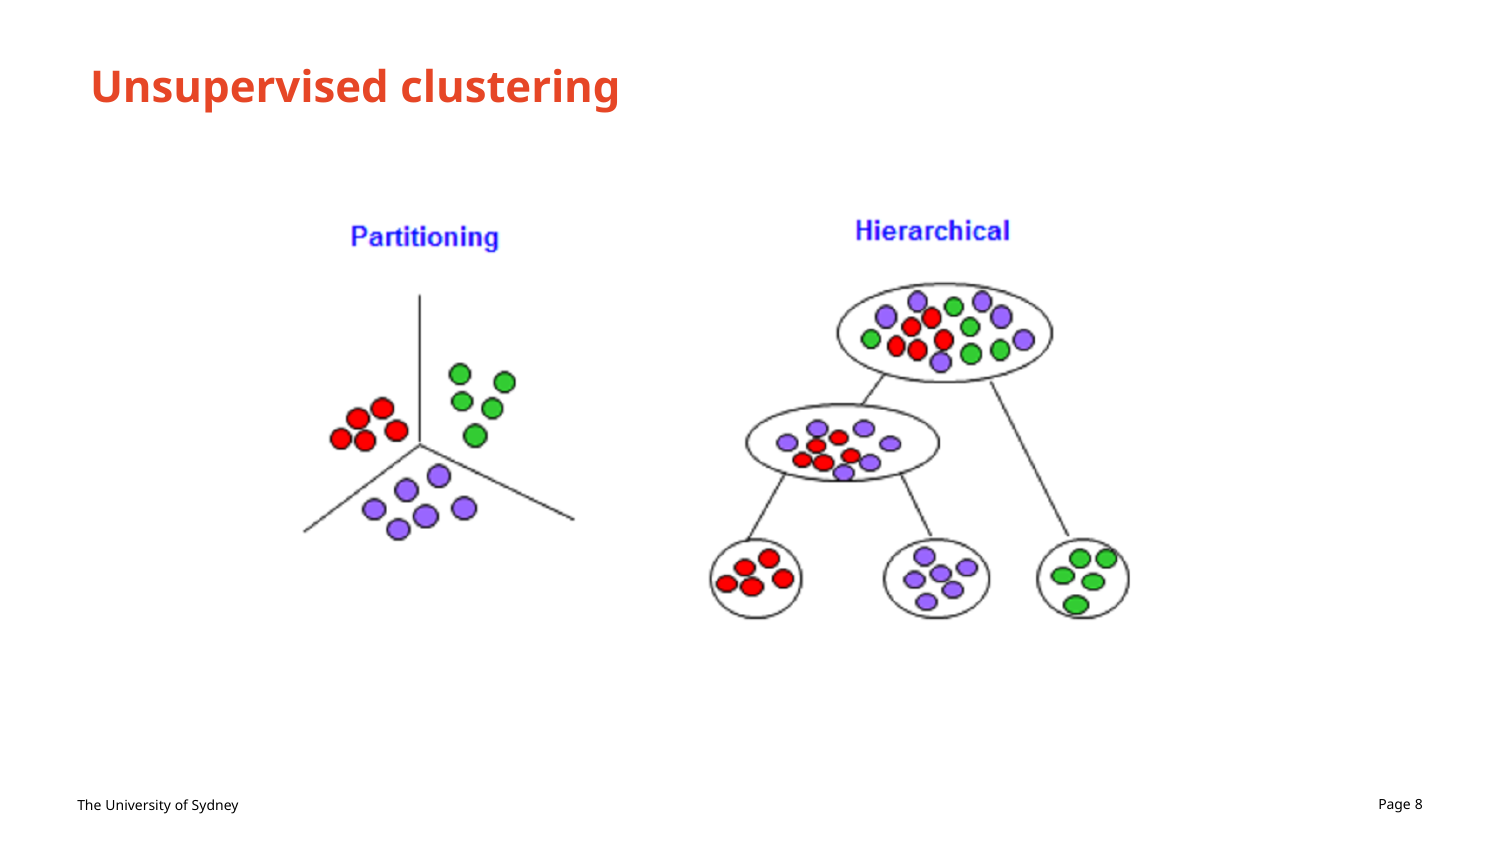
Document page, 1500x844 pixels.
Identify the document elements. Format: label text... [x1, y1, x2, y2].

title Unsupervised clustering [75, 14, 1425, 155]
picture [272, 196, 1183, 647]
